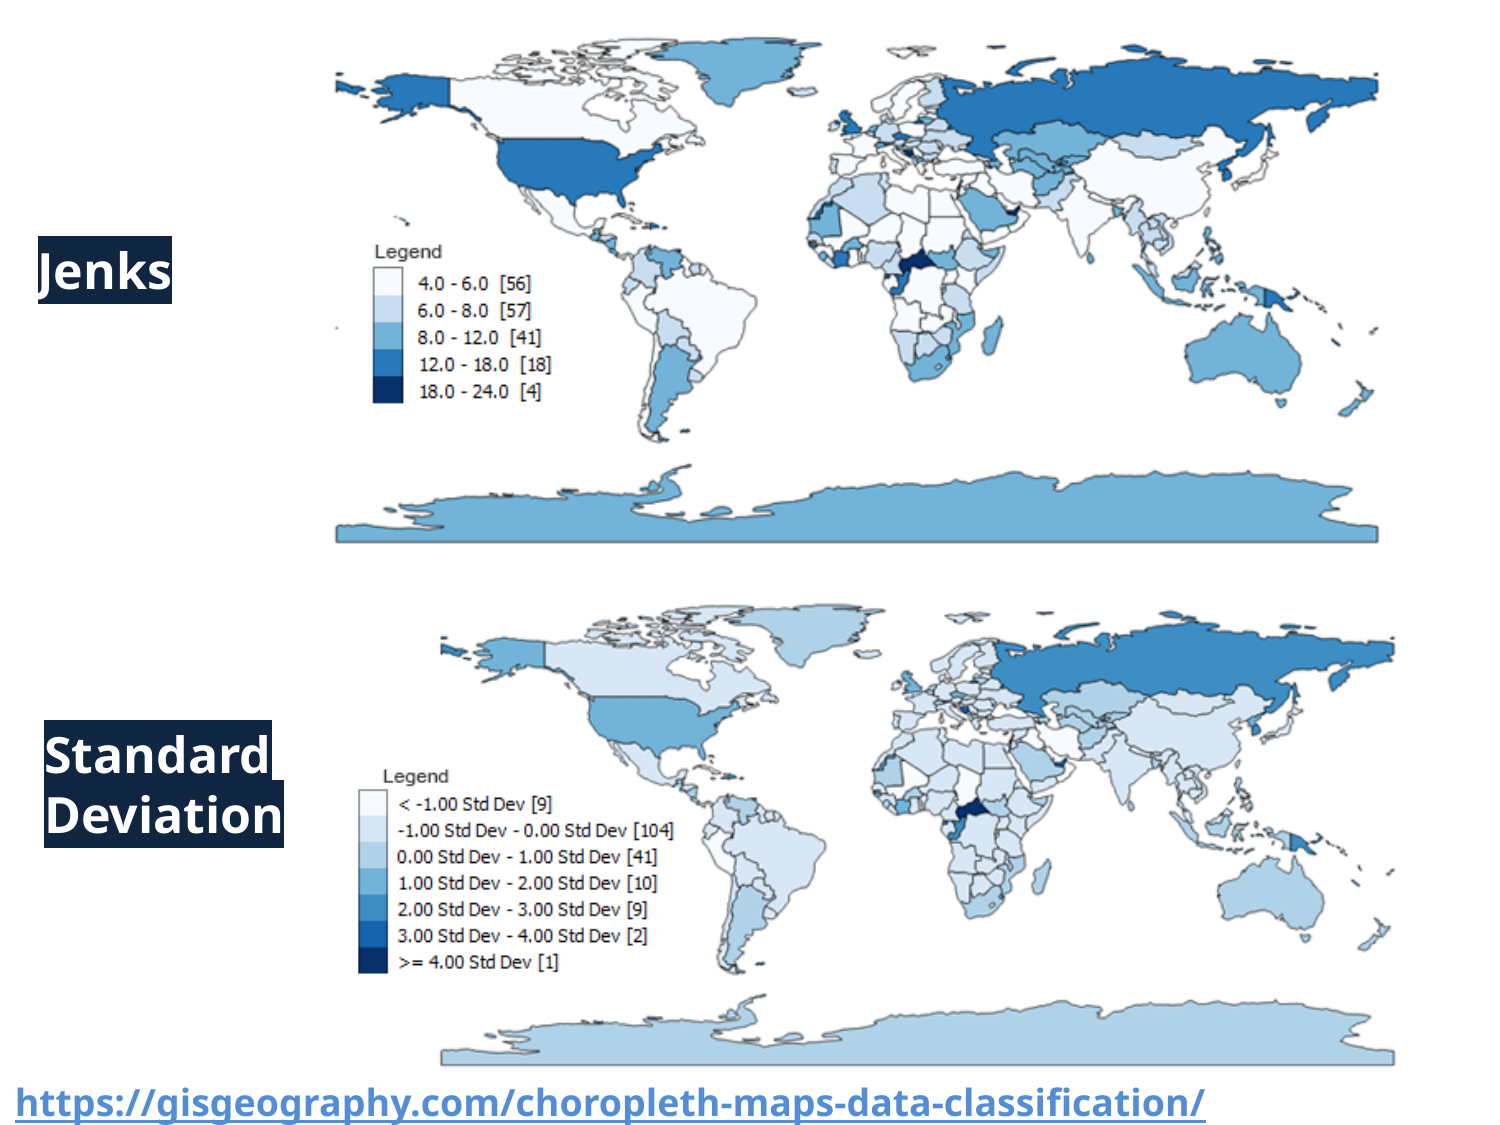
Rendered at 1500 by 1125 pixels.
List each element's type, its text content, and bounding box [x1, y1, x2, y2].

text_box Standard Deviation [29, 715, 347, 851]
picture [352, 574, 1405, 1094]
text_box Jenks [22, 231, 321, 307]
picture [326, 18, 1406, 552]
text_box https://gisgeography.com/choropleth-maps-data-classification/ [0, 1071, 1317, 1125]
